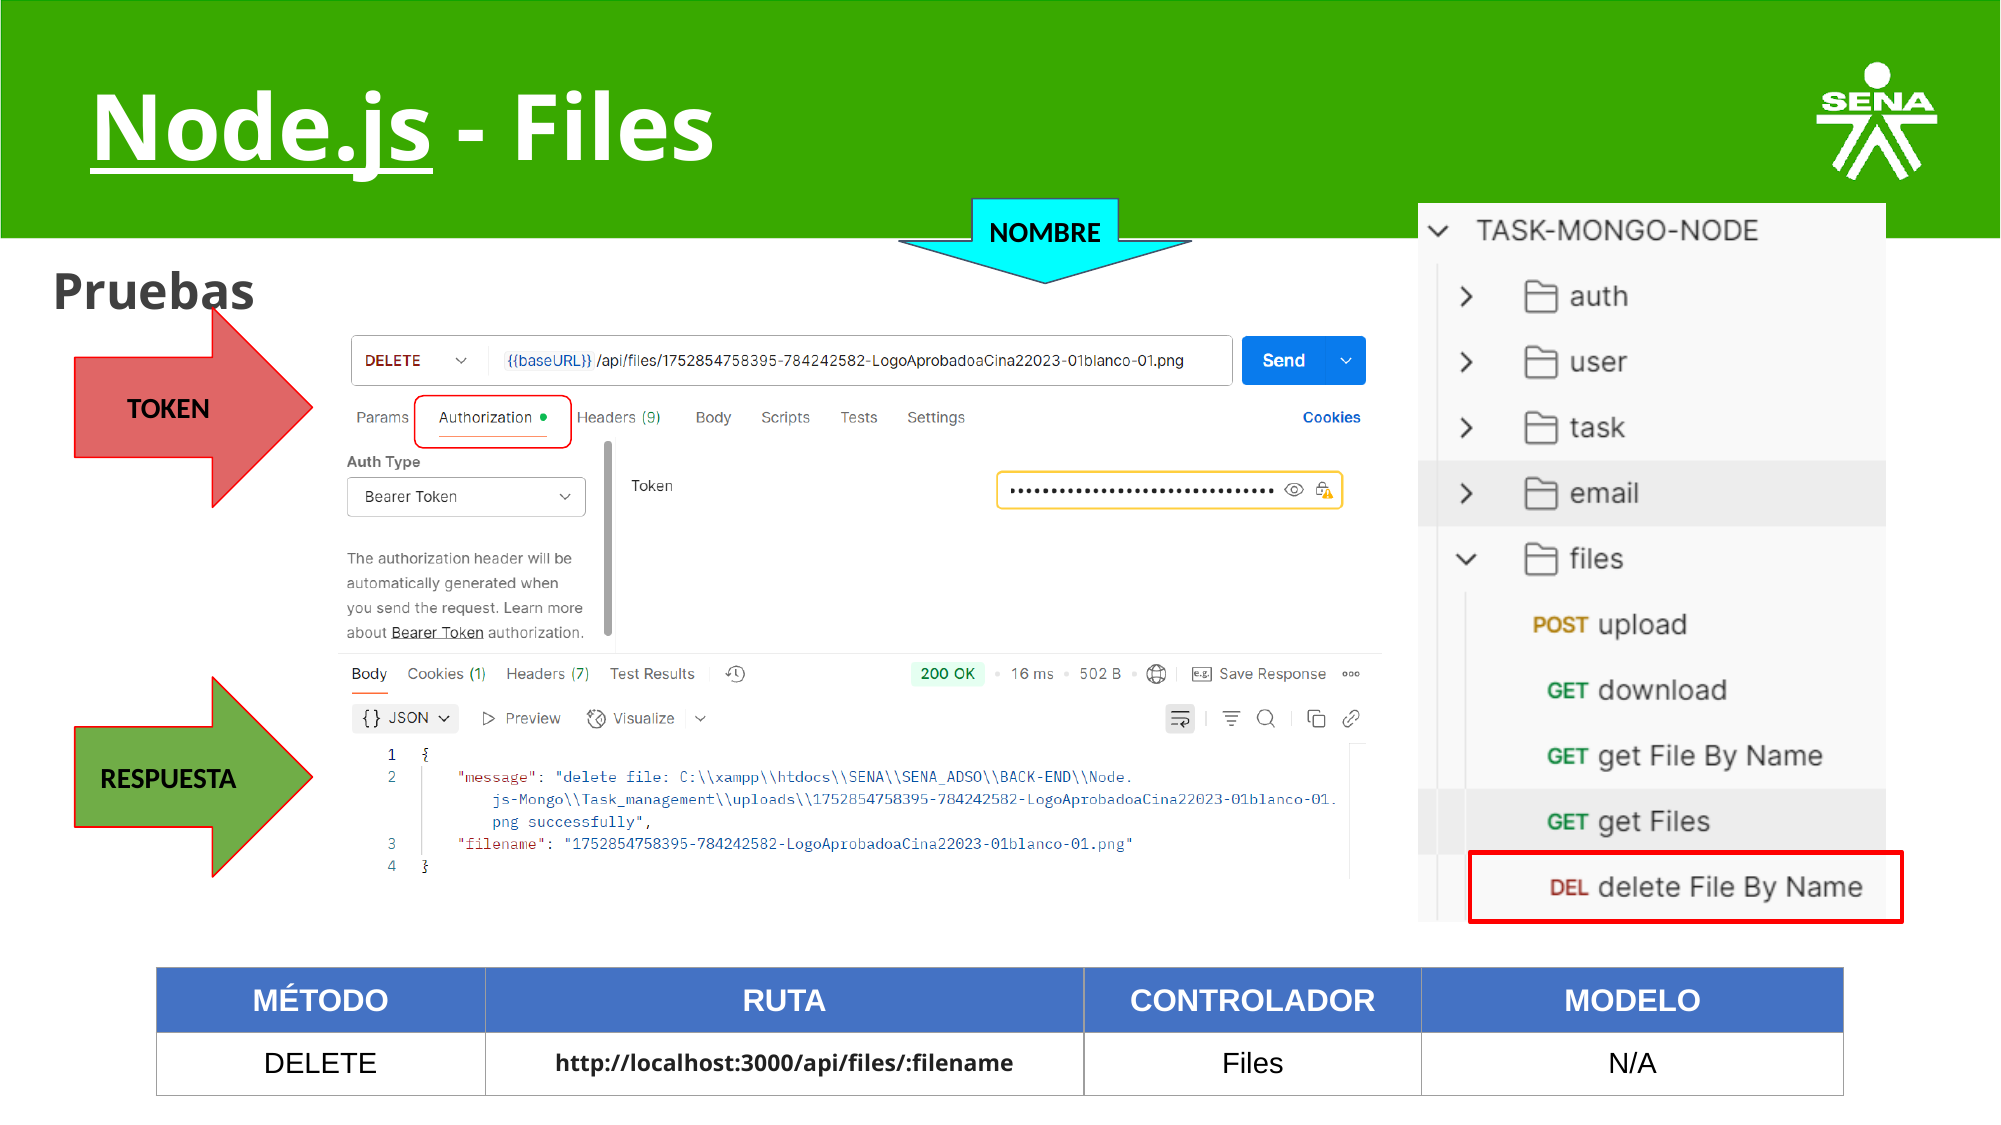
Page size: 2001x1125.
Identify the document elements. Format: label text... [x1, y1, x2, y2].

table_header MODELO [1422, 968, 1843, 1032]
table_cell Files [1085, 1033, 1421, 1095]
table_header CONTROLADOR [1085, 968, 1421, 1032]
table_header RUTA [486, 968, 1083, 1032]
picture [0, 0, 2001, 1125]
text_box Pruebas [37, 252, 1716, 1036]
text_box [1890, 852, 1902, 922]
title Node.js - Files [74, 18, 1800, 236]
table_cell http://localhost:3000/api/files/:filename [486, 1033, 1083, 1095]
text_box TOKEN [74, 307, 313, 508]
text_box RESPUESTA [74, 676, 313, 878]
table_cell DELETE [157, 1033, 485, 1095]
table_cell N/A [1422, 1033, 1843, 1095]
text_box NOMBRE [898, 236, 1192, 284]
table_header MÉTODO [157, 968, 485, 1032]
